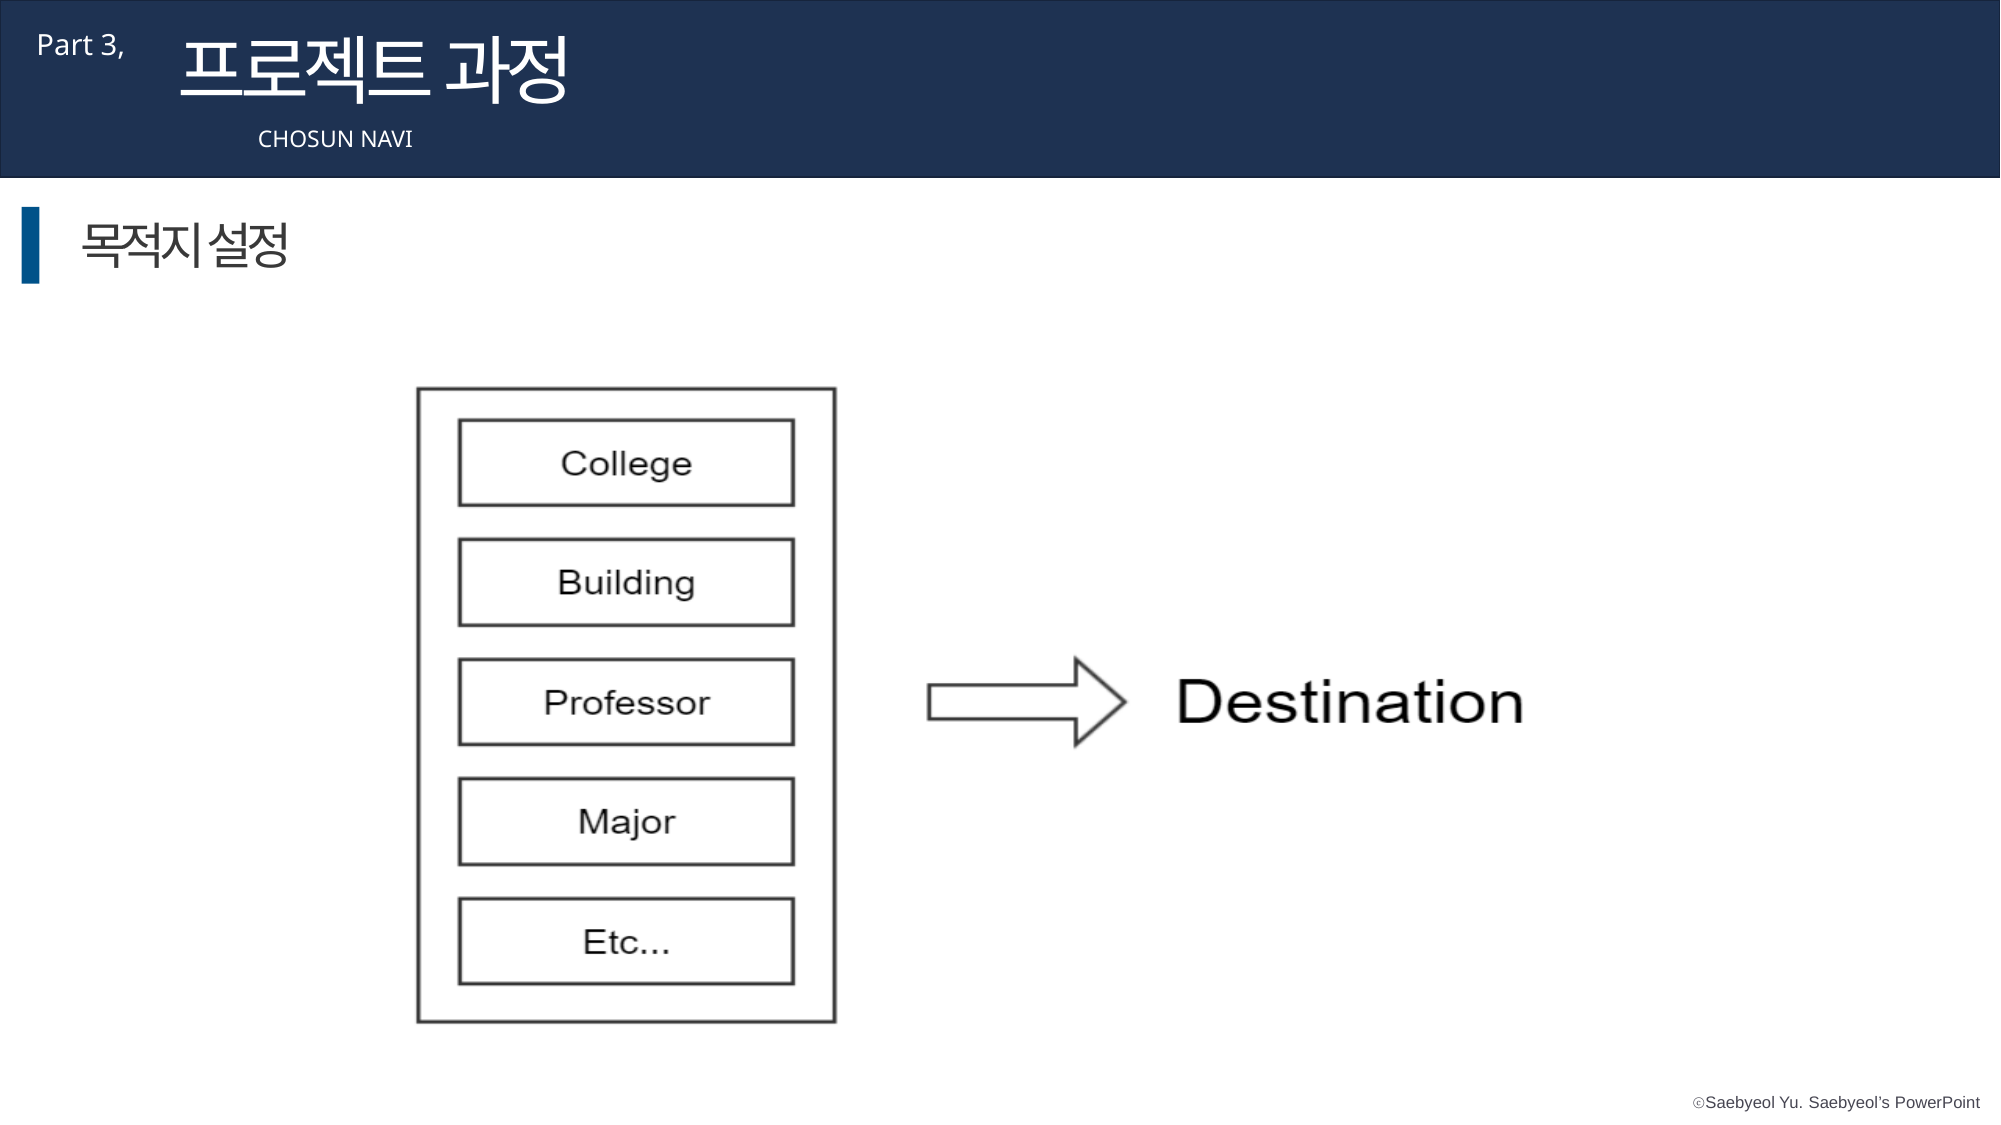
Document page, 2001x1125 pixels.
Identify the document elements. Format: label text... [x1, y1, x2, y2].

text_box Part 3, [21, 19, 148, 69]
text_box [21, 206, 40, 285]
text_box [0, 0, 2000, 178]
text_box CHOSUN NAVI [243, 116, 428, 160]
picture [265, 332, 1673, 1073]
text_box 목적지 설정 [65, 207, 308, 283]
text_box 프로젝트 과정 [162, 16, 590, 122]
